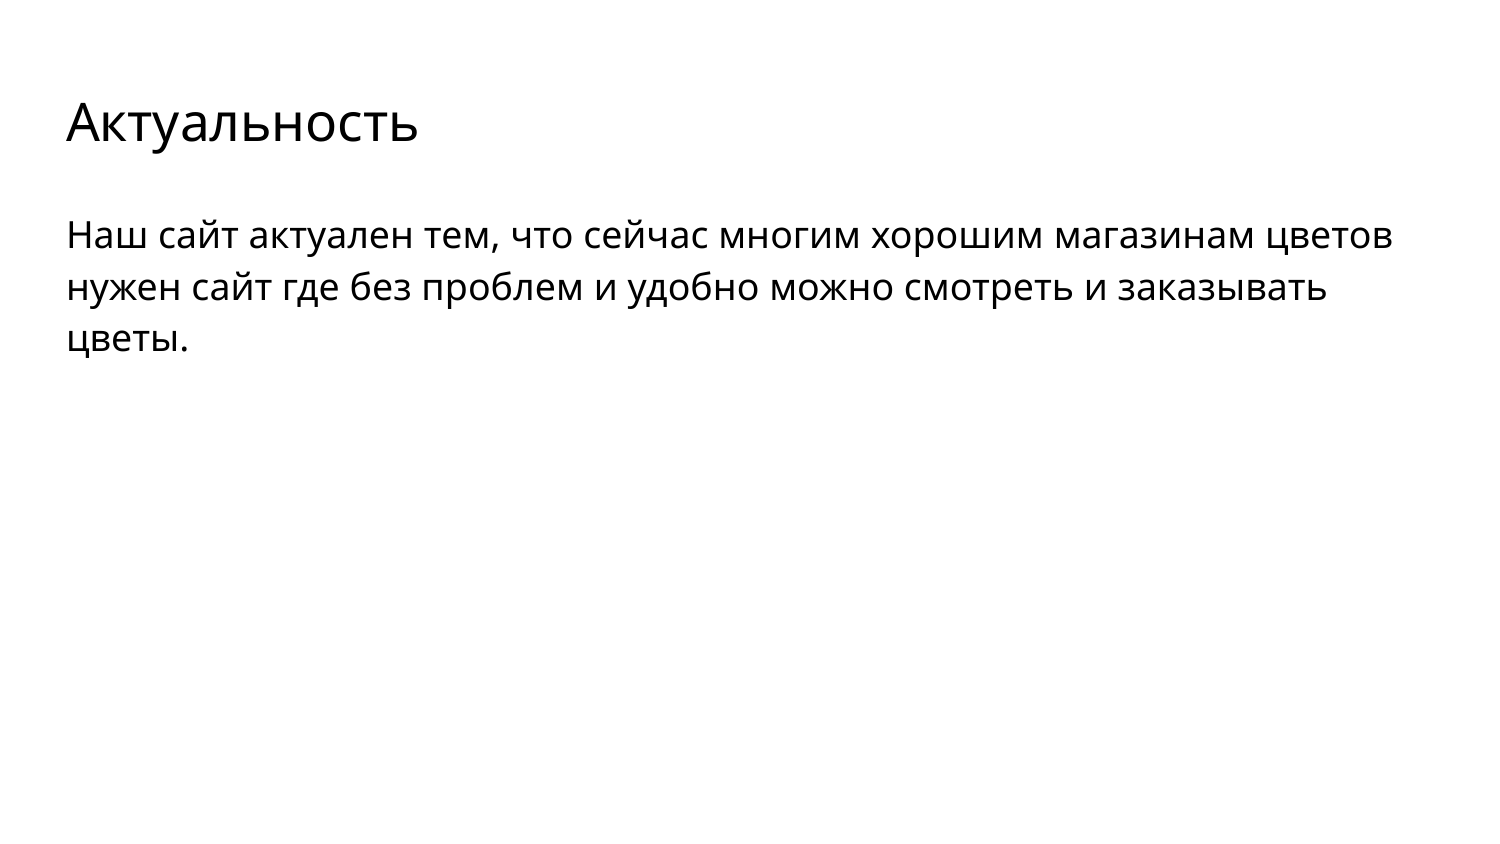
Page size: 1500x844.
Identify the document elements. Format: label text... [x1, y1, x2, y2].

title Актуальность [51, 72, 1449, 167]
list Наш сайт актуален тем, что сейчас многим хорошим магазинам цветов нужен сайт где без проблем и удобно можно смотреть и заказывать цветы. [51, 189, 1449, 750]
